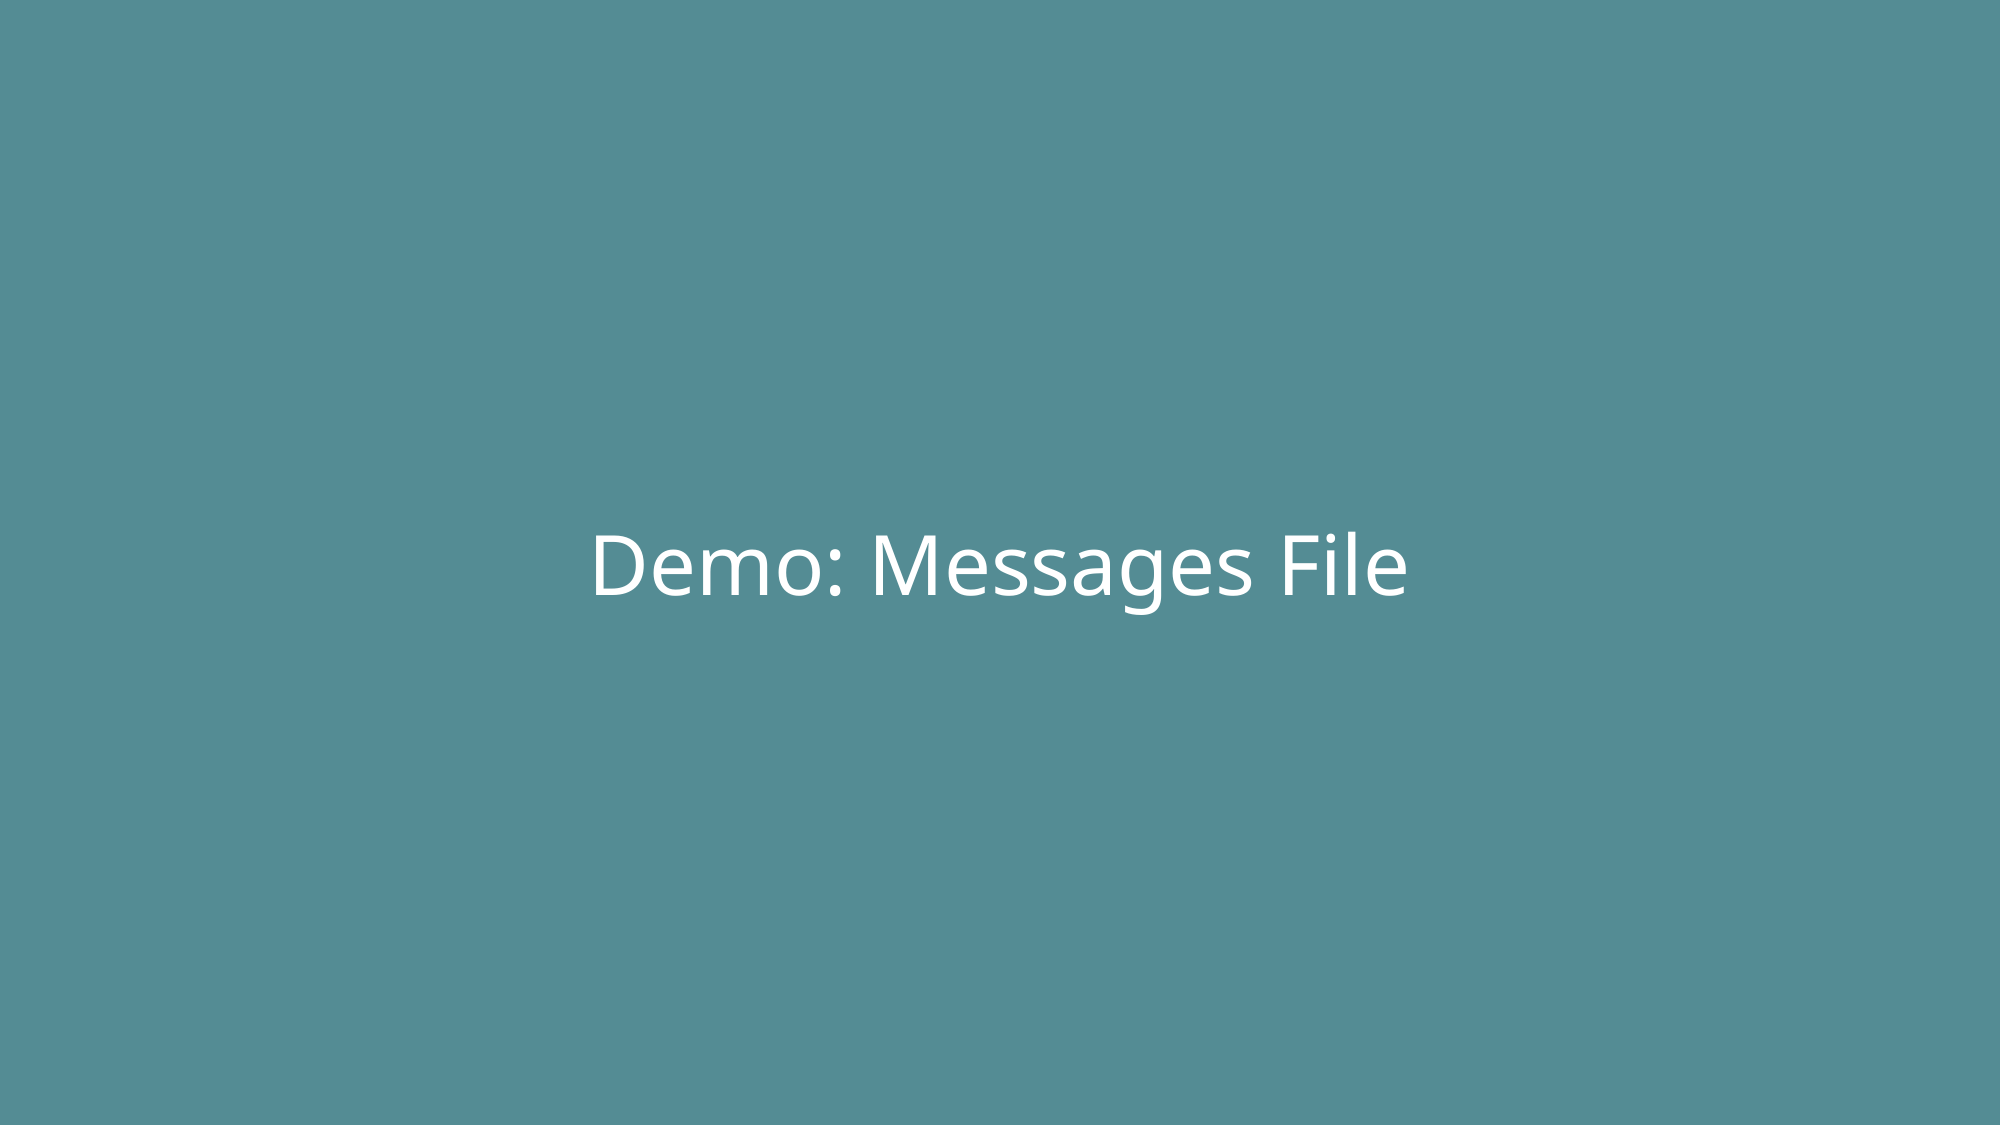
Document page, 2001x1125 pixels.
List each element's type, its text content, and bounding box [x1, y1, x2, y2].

list Demo: Messages File [446, 228, 1554, 897]
